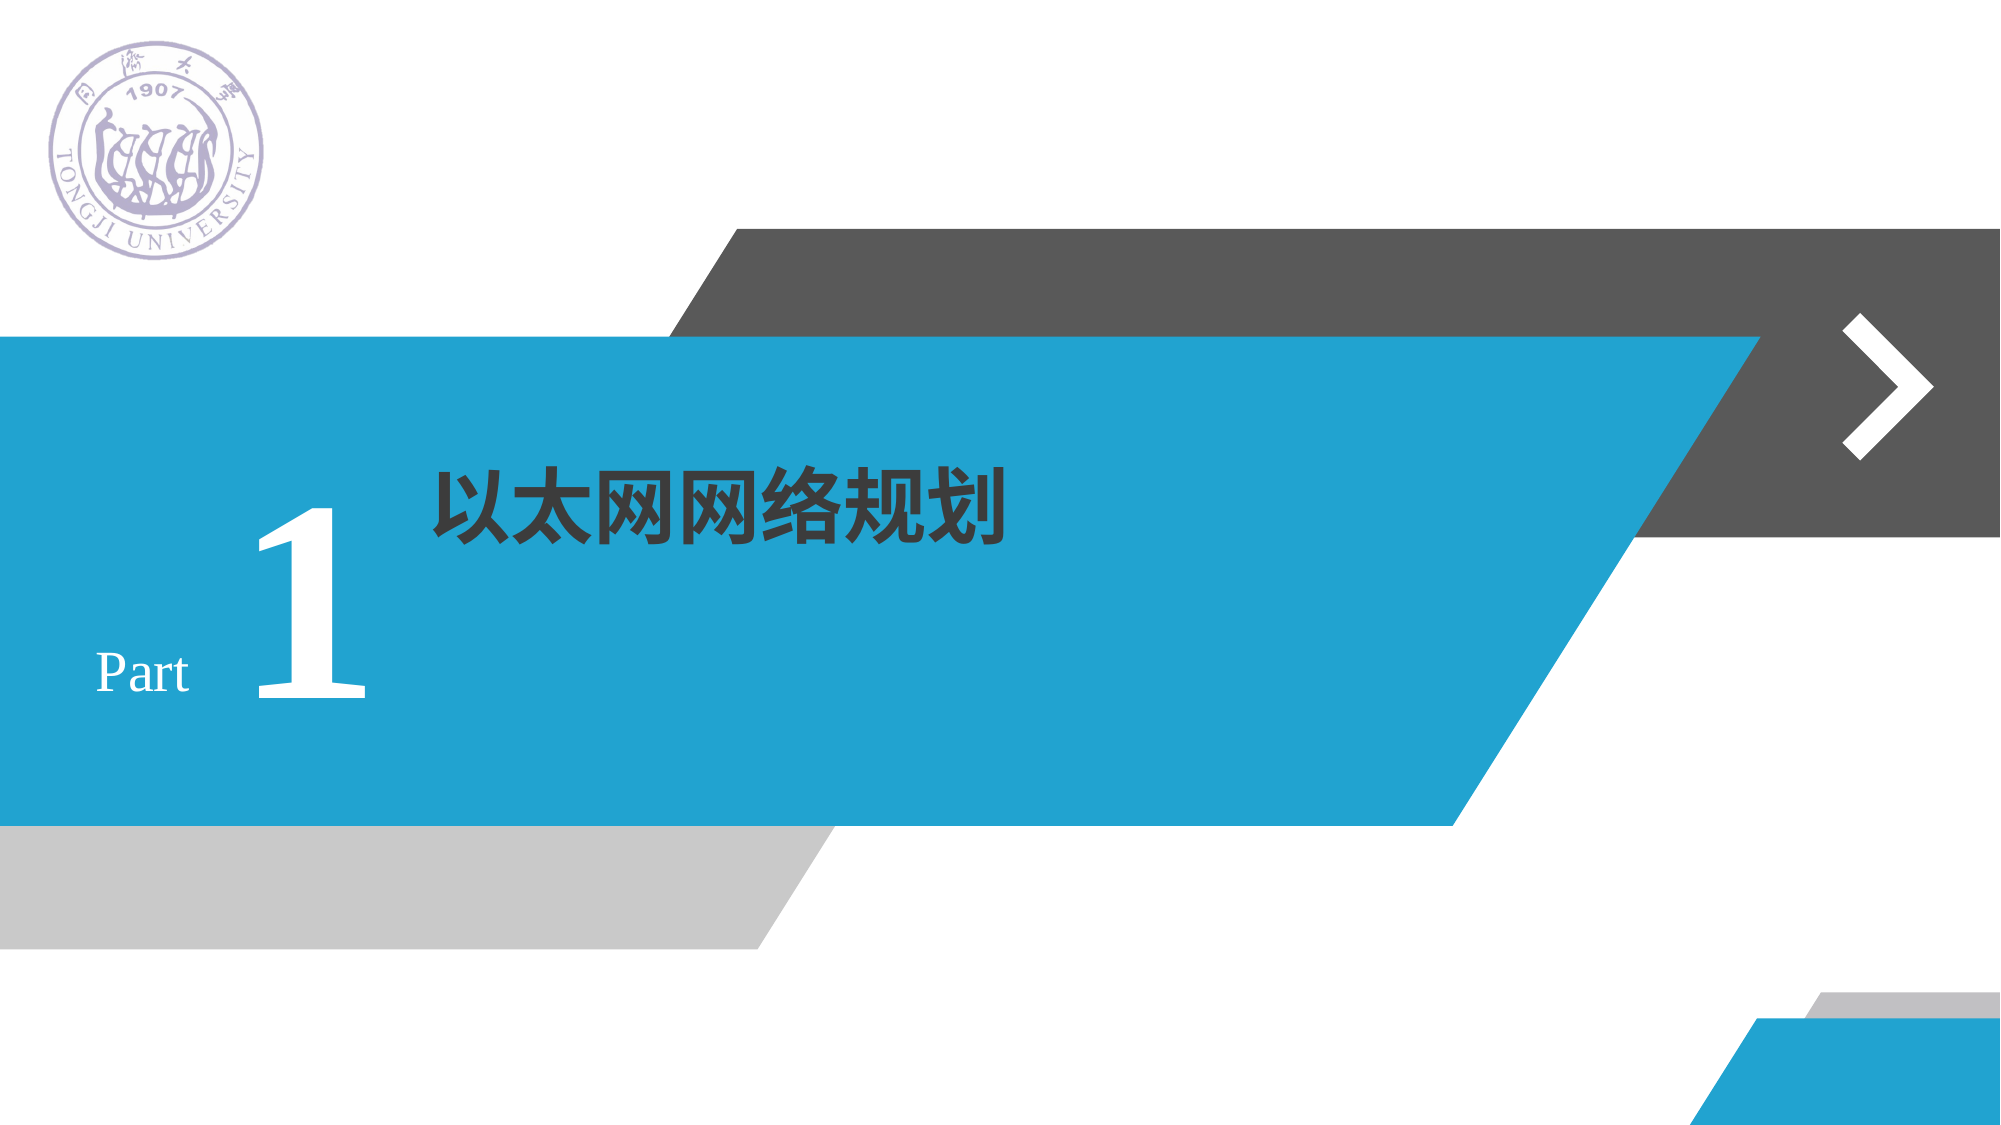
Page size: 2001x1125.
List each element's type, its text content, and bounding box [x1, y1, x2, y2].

text_box [0, 336, 1761, 826]
text_box [0, 826, 836, 950]
text_box [1804, 992, 2000, 1018]
text_box 以太网网络规划 [412, 446, 1026, 662]
text_box 1 [221, 404, 396, 764]
text_box [669, 228, 2000, 538]
text_box [1842, 312, 1934, 461]
text_box [1689, 1018, 2000, 1125]
text_box Part [81, 625, 205, 711]
